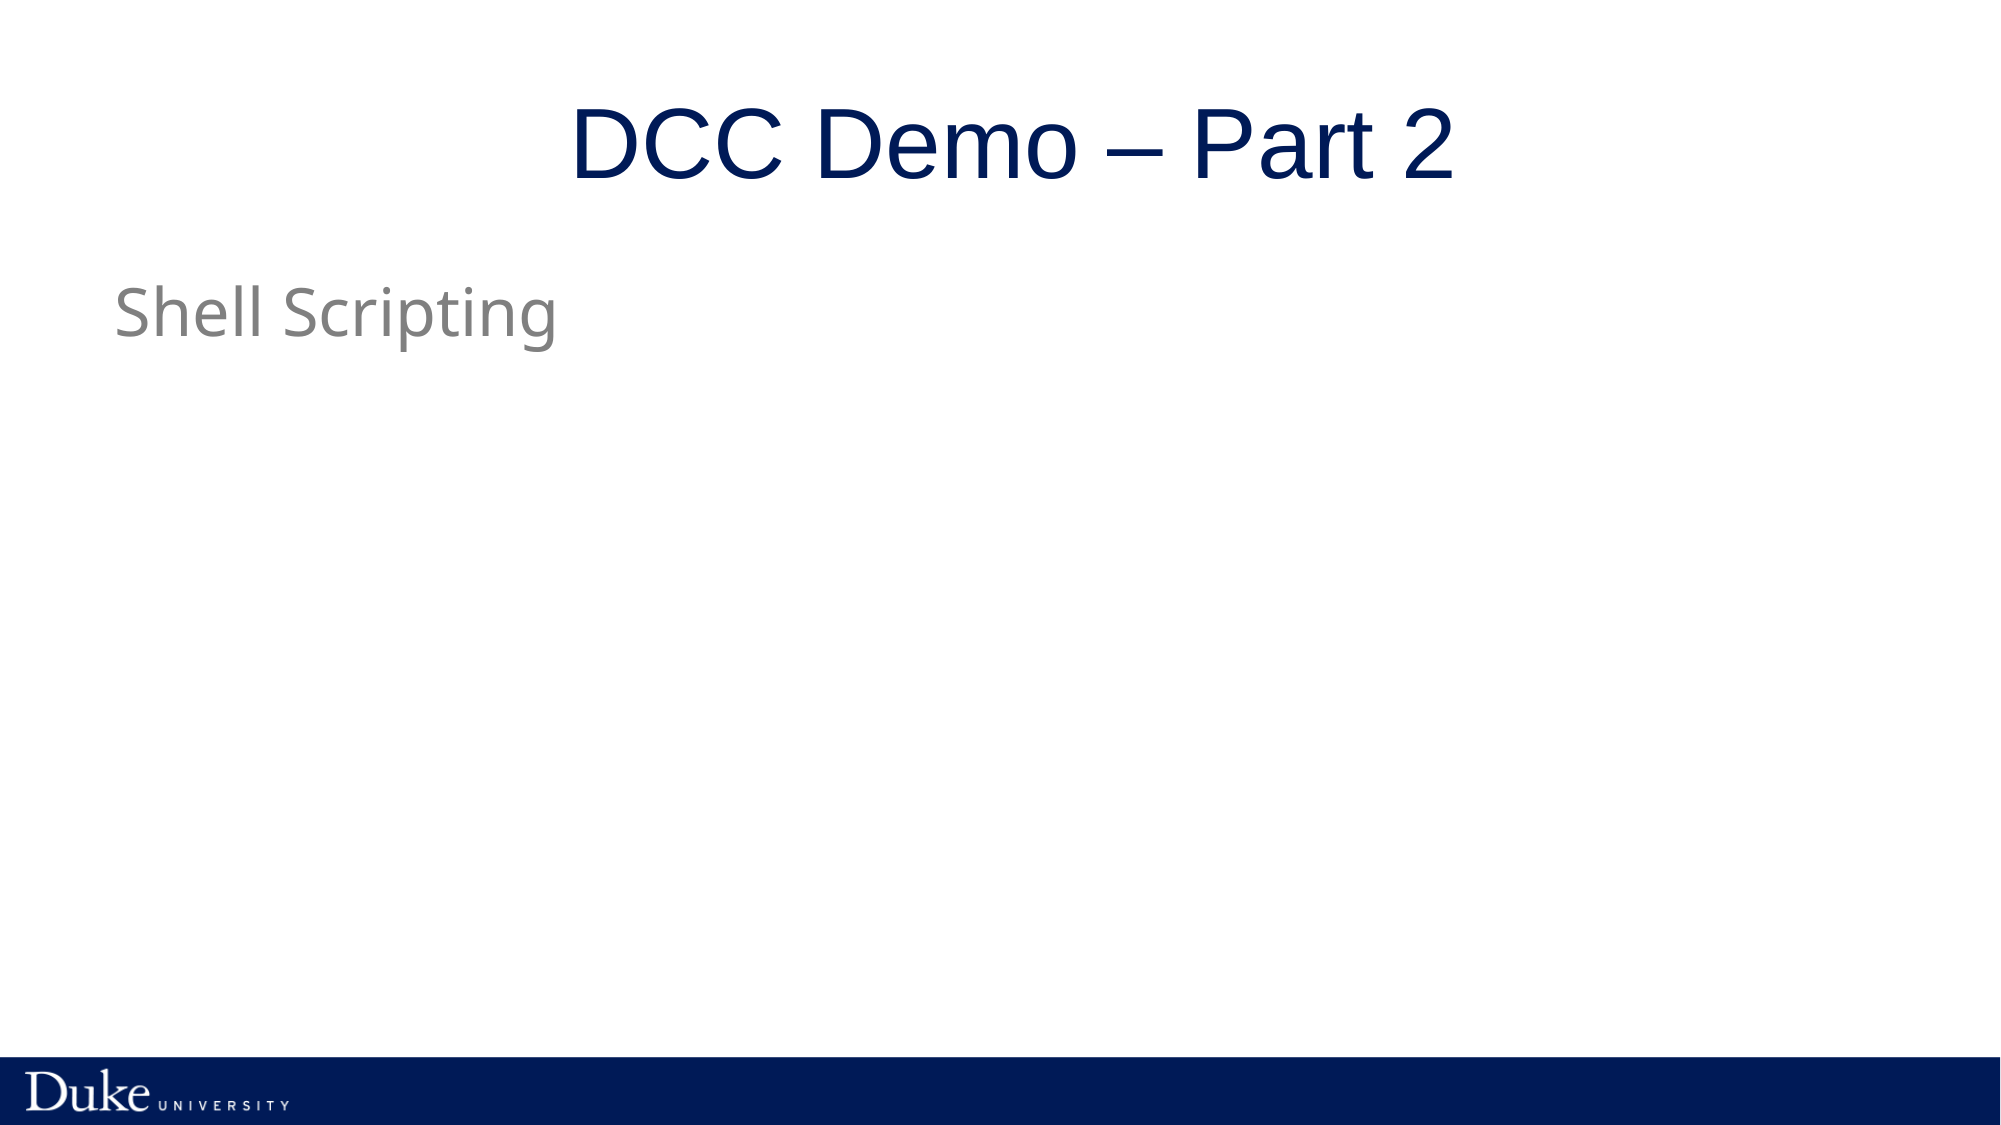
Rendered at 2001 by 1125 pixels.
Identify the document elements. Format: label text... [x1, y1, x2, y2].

picture [0, 0, 2001, 1125]
list Shell Scripting [99, 262, 1900, 1005]
title DCC Demo – Part 2 [99, 45, 1900, 233]
